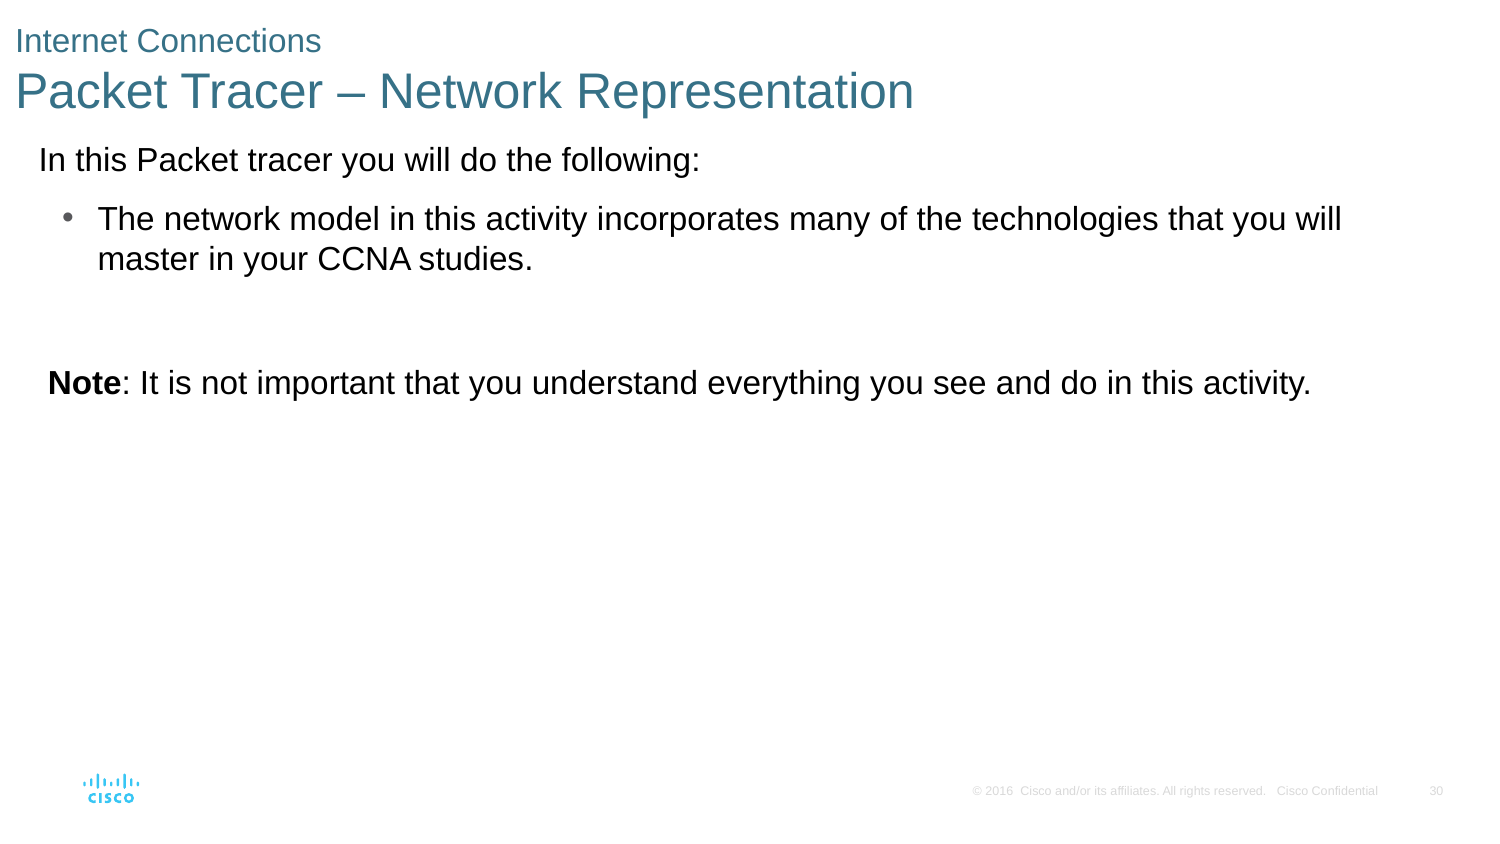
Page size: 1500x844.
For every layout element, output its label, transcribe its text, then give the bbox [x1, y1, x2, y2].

title Internet Connections Packet Tracer – Network Representation [0, 6, 1500, 131]
list In this Packet tracer you will do the following: The network model in this activity incorporates many of the technologies that you will master in your CCNA studies. Note: It is not important that you understand everything you see and do in this activity. [23, 131, 1476, 694]
